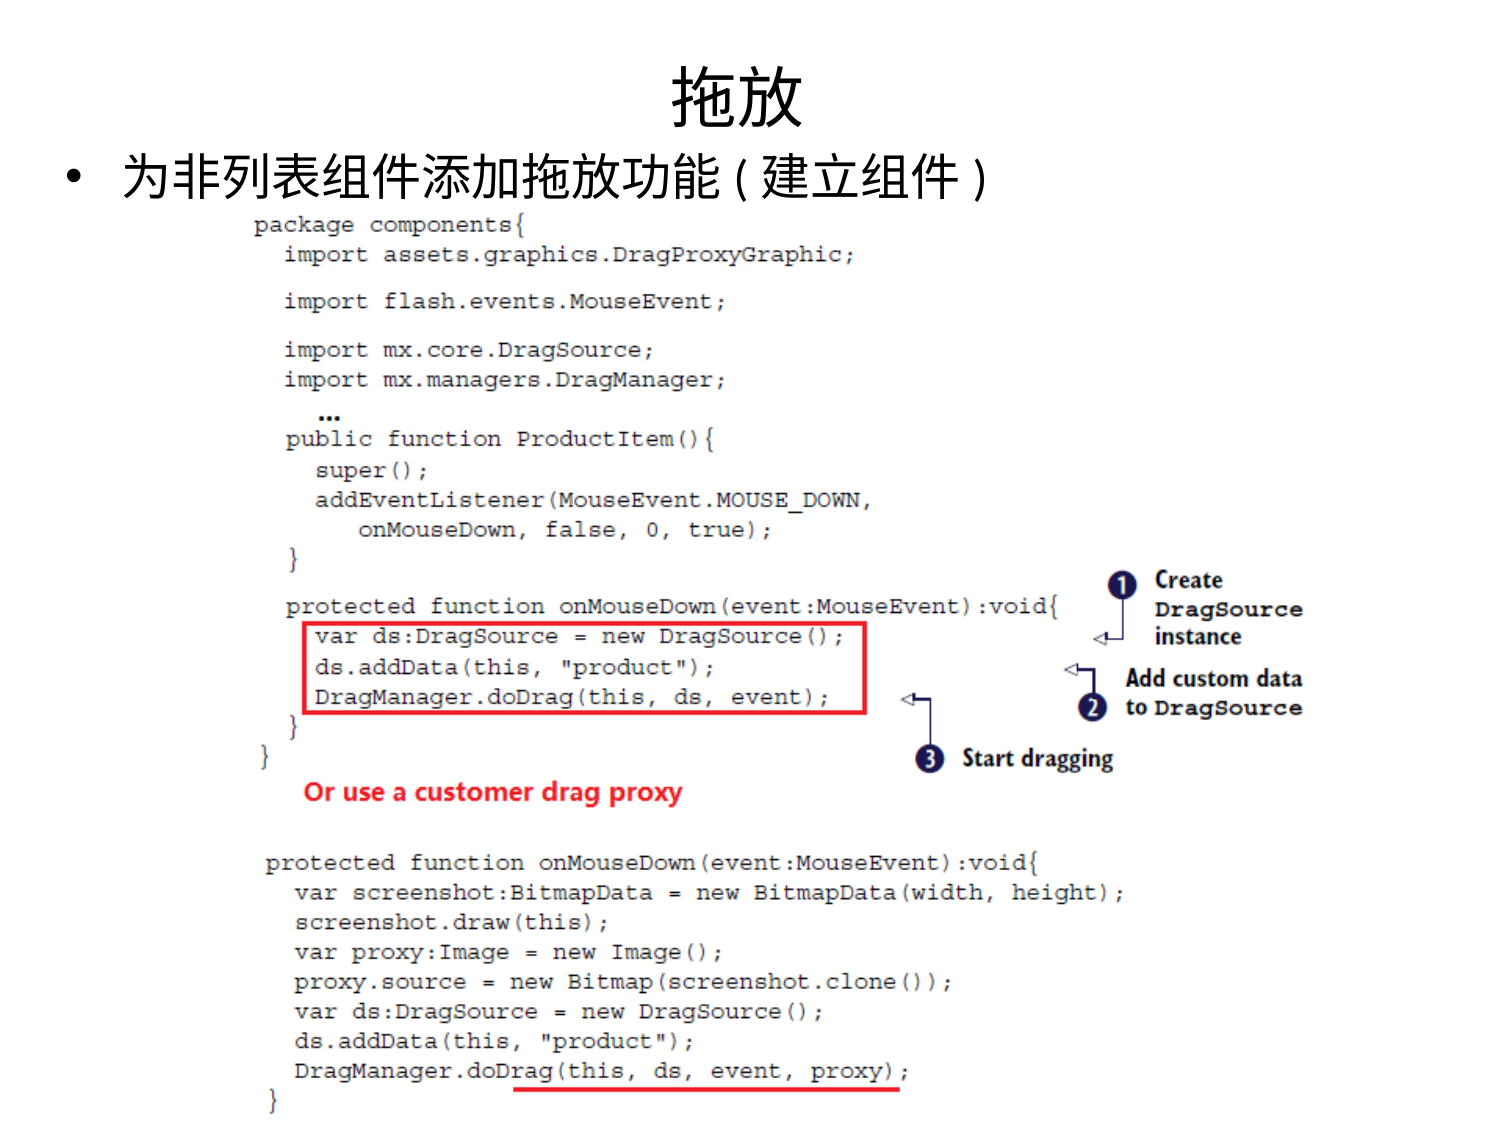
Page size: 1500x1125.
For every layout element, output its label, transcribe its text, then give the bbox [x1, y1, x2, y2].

list 为非列表组件添加拖放功能(建立组件) [50, 137, 1400, 1100]
picture [249, 210, 1354, 1125]
title 拖放 [62, 24, 1413, 168]
